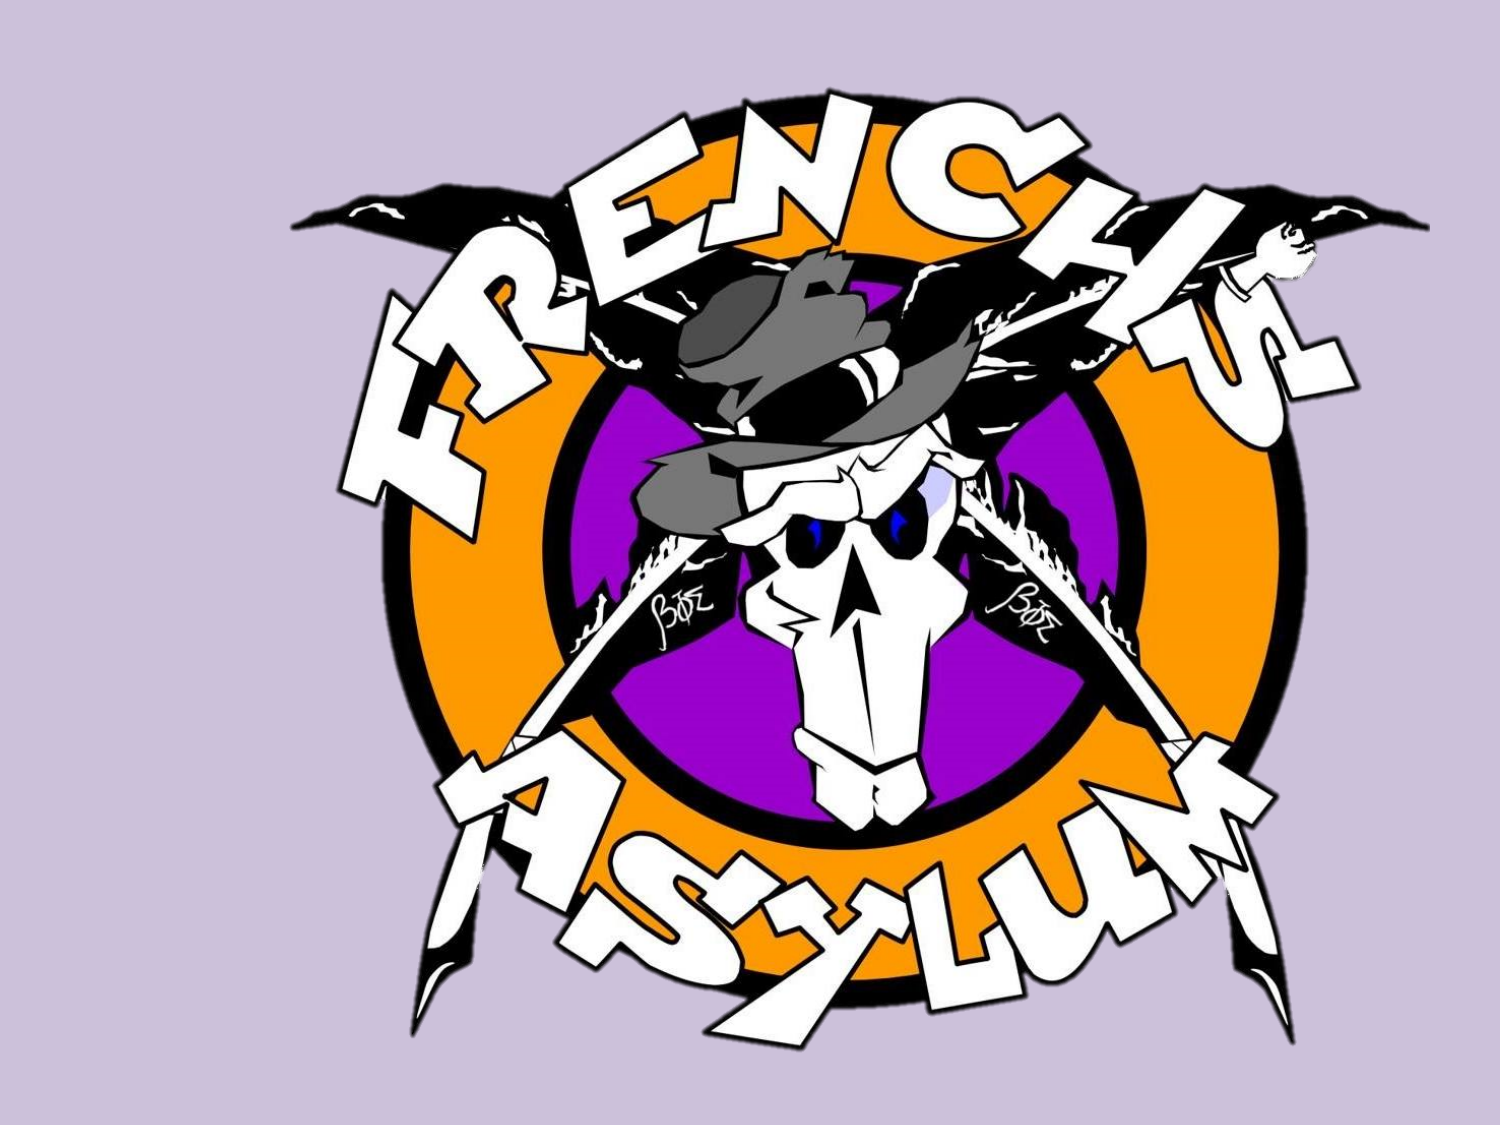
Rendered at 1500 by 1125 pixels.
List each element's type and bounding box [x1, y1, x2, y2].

picture [287, 0, 1430, 1125]
